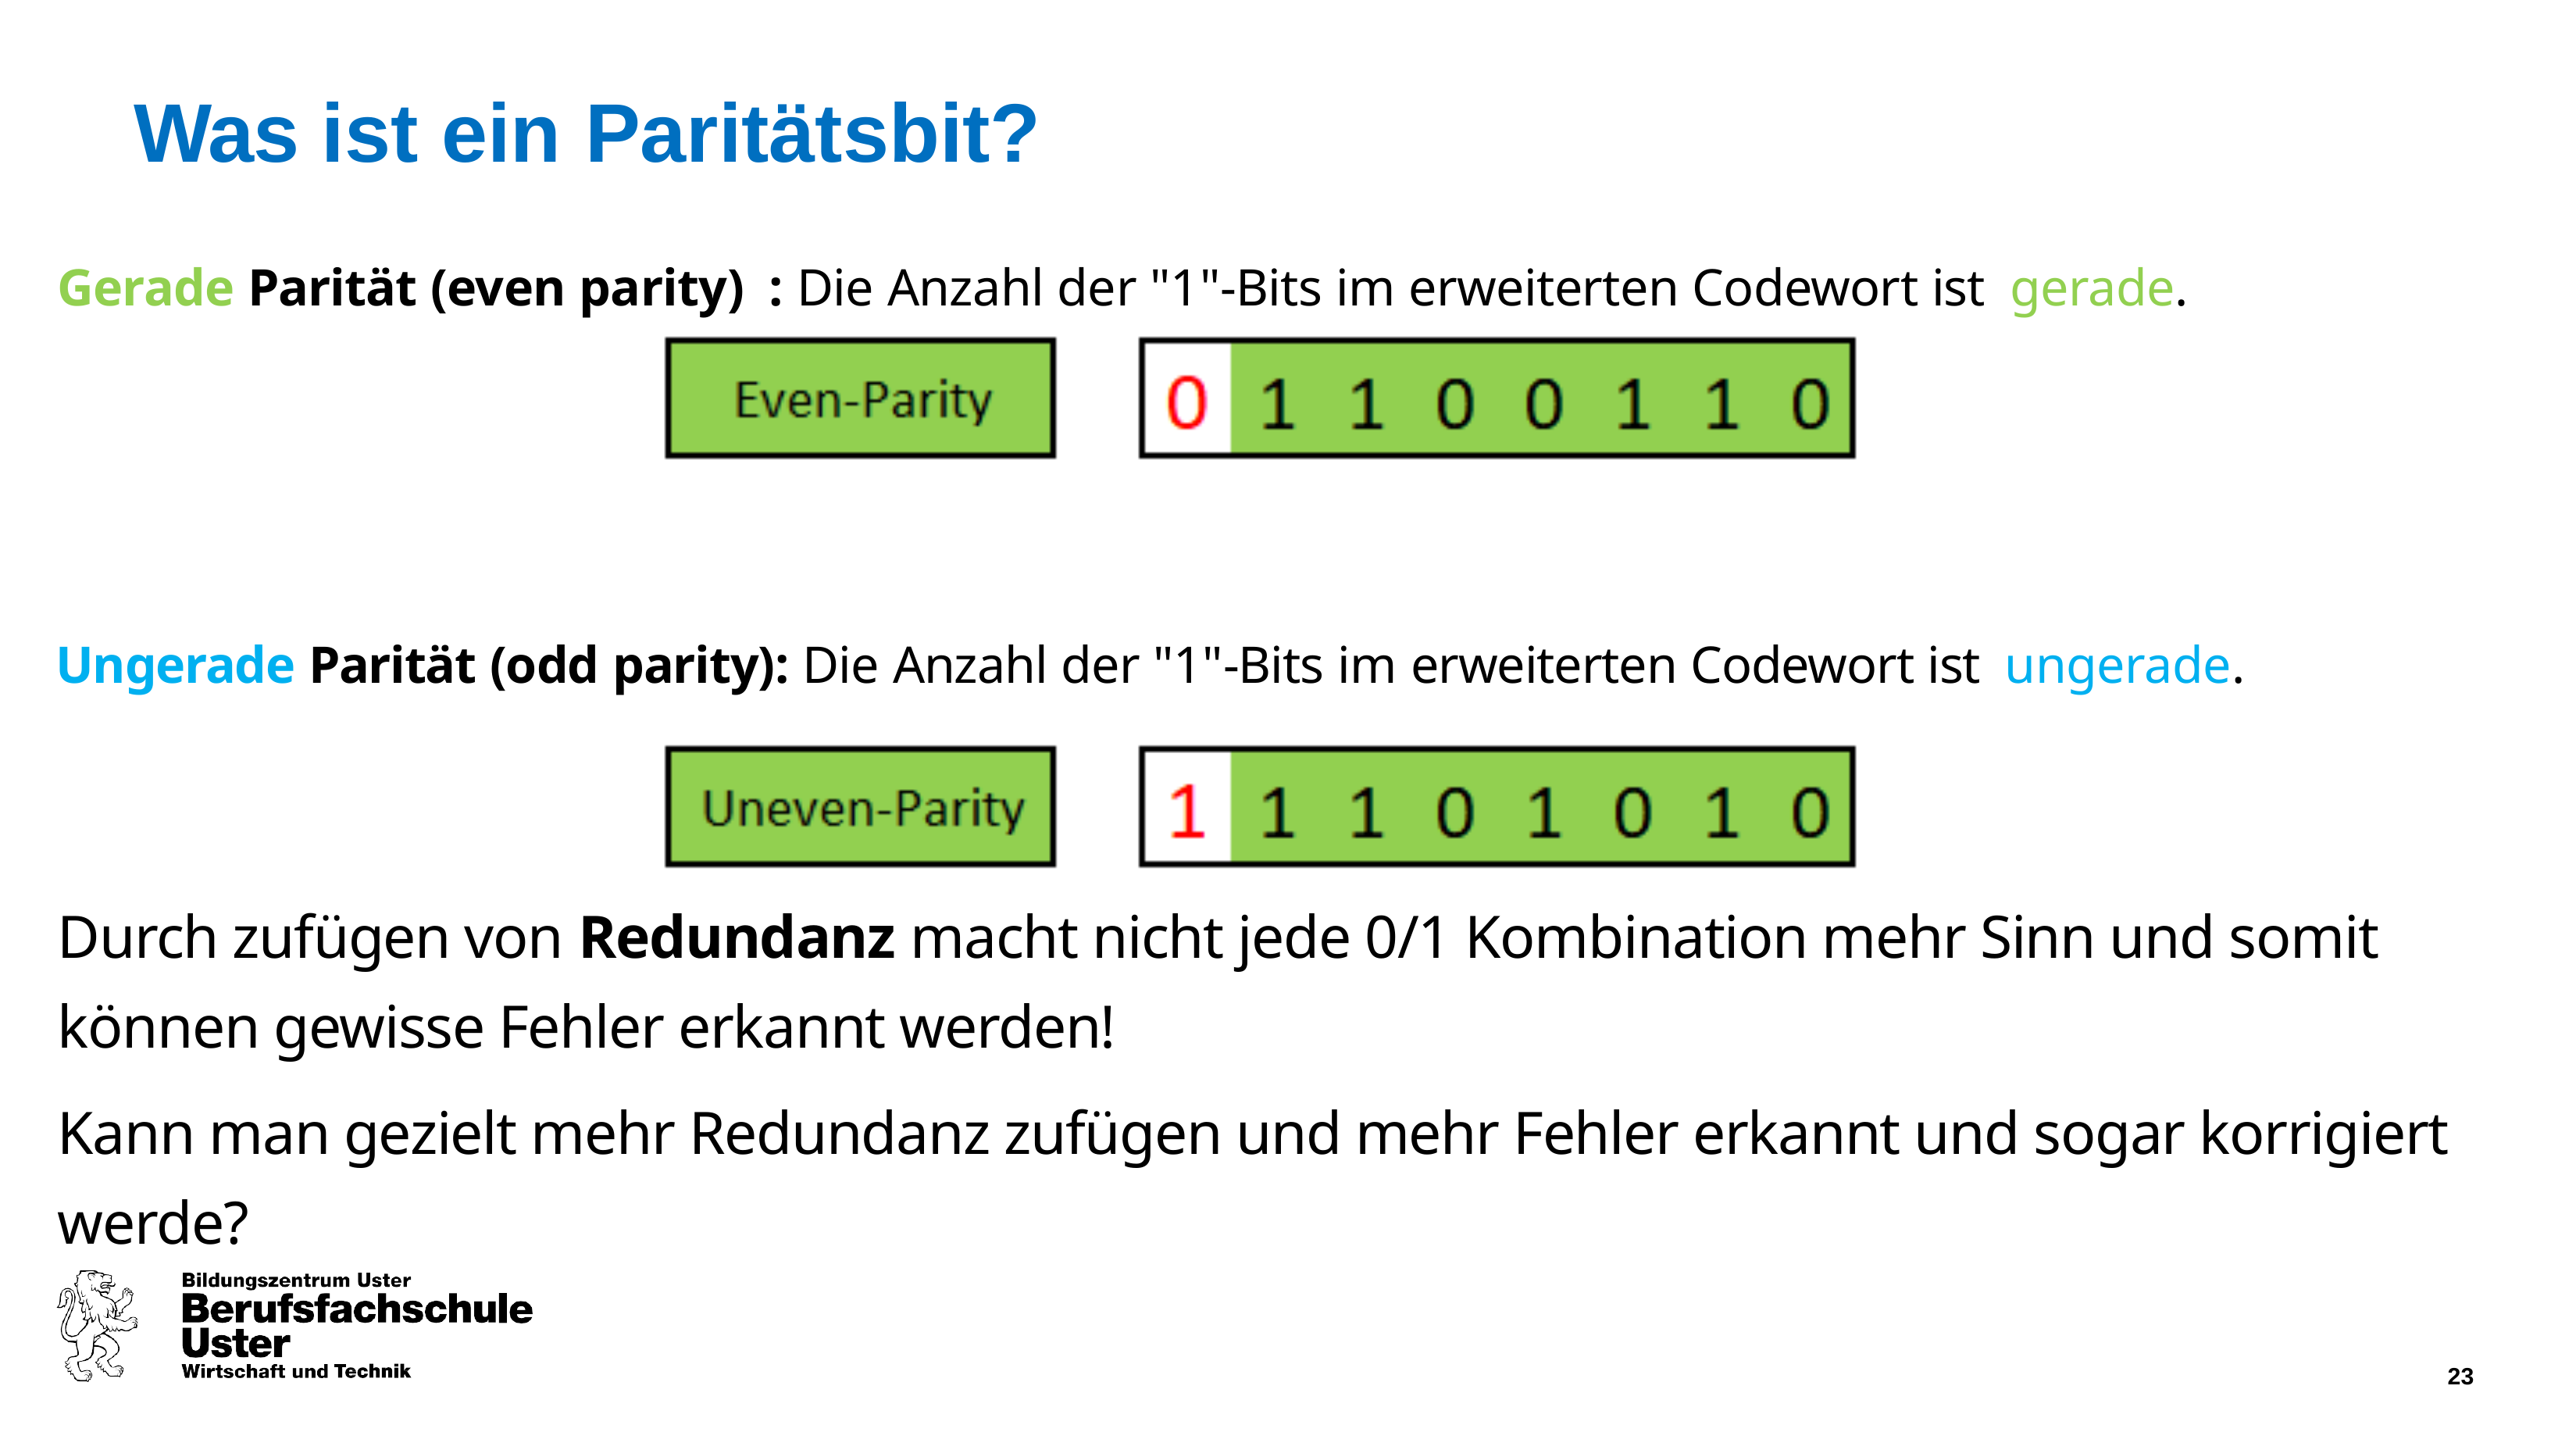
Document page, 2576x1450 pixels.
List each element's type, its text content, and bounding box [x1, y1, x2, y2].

picture [498, 1293, 533, 1323]
slide_number 23 [2444, 1361, 2478, 1450]
text_box Durch zufügen von Redundanz macht nicht jede 0/1 Kombination mehr Sinn und somit können gewisse Fehler erkannt werden! Kann man gezielt mehr Redundanz zufügen und mehr Fehler erkannt und sogar korrigiert werde? [57, 861, 2538, 1256]
picture [635, 320, 1868, 487]
title Was ist ein Paritätsbit? [132, 77, 1557, 322]
text_box Ungerade Parität (odd parity): Die Anzahl der "1"-Bits im erweiterten Codewort ist ungerade. [55, 596, 2536, 693]
text_box Gerade Parität (even parity) : Die Anzahl der "1"-Bits im erweiterten Codewort ist gerade. [57, 219, 132, 316]
text_box Gerade Parität (even parity) : Die Anzahl der "1"-Bits im erweiterten Codewort ist gerade. [1557, 219, 2538, 316]
picture [56, 1270, 138, 1382]
picture [181, 1273, 496, 1378]
picture [635, 705, 1893, 896]
